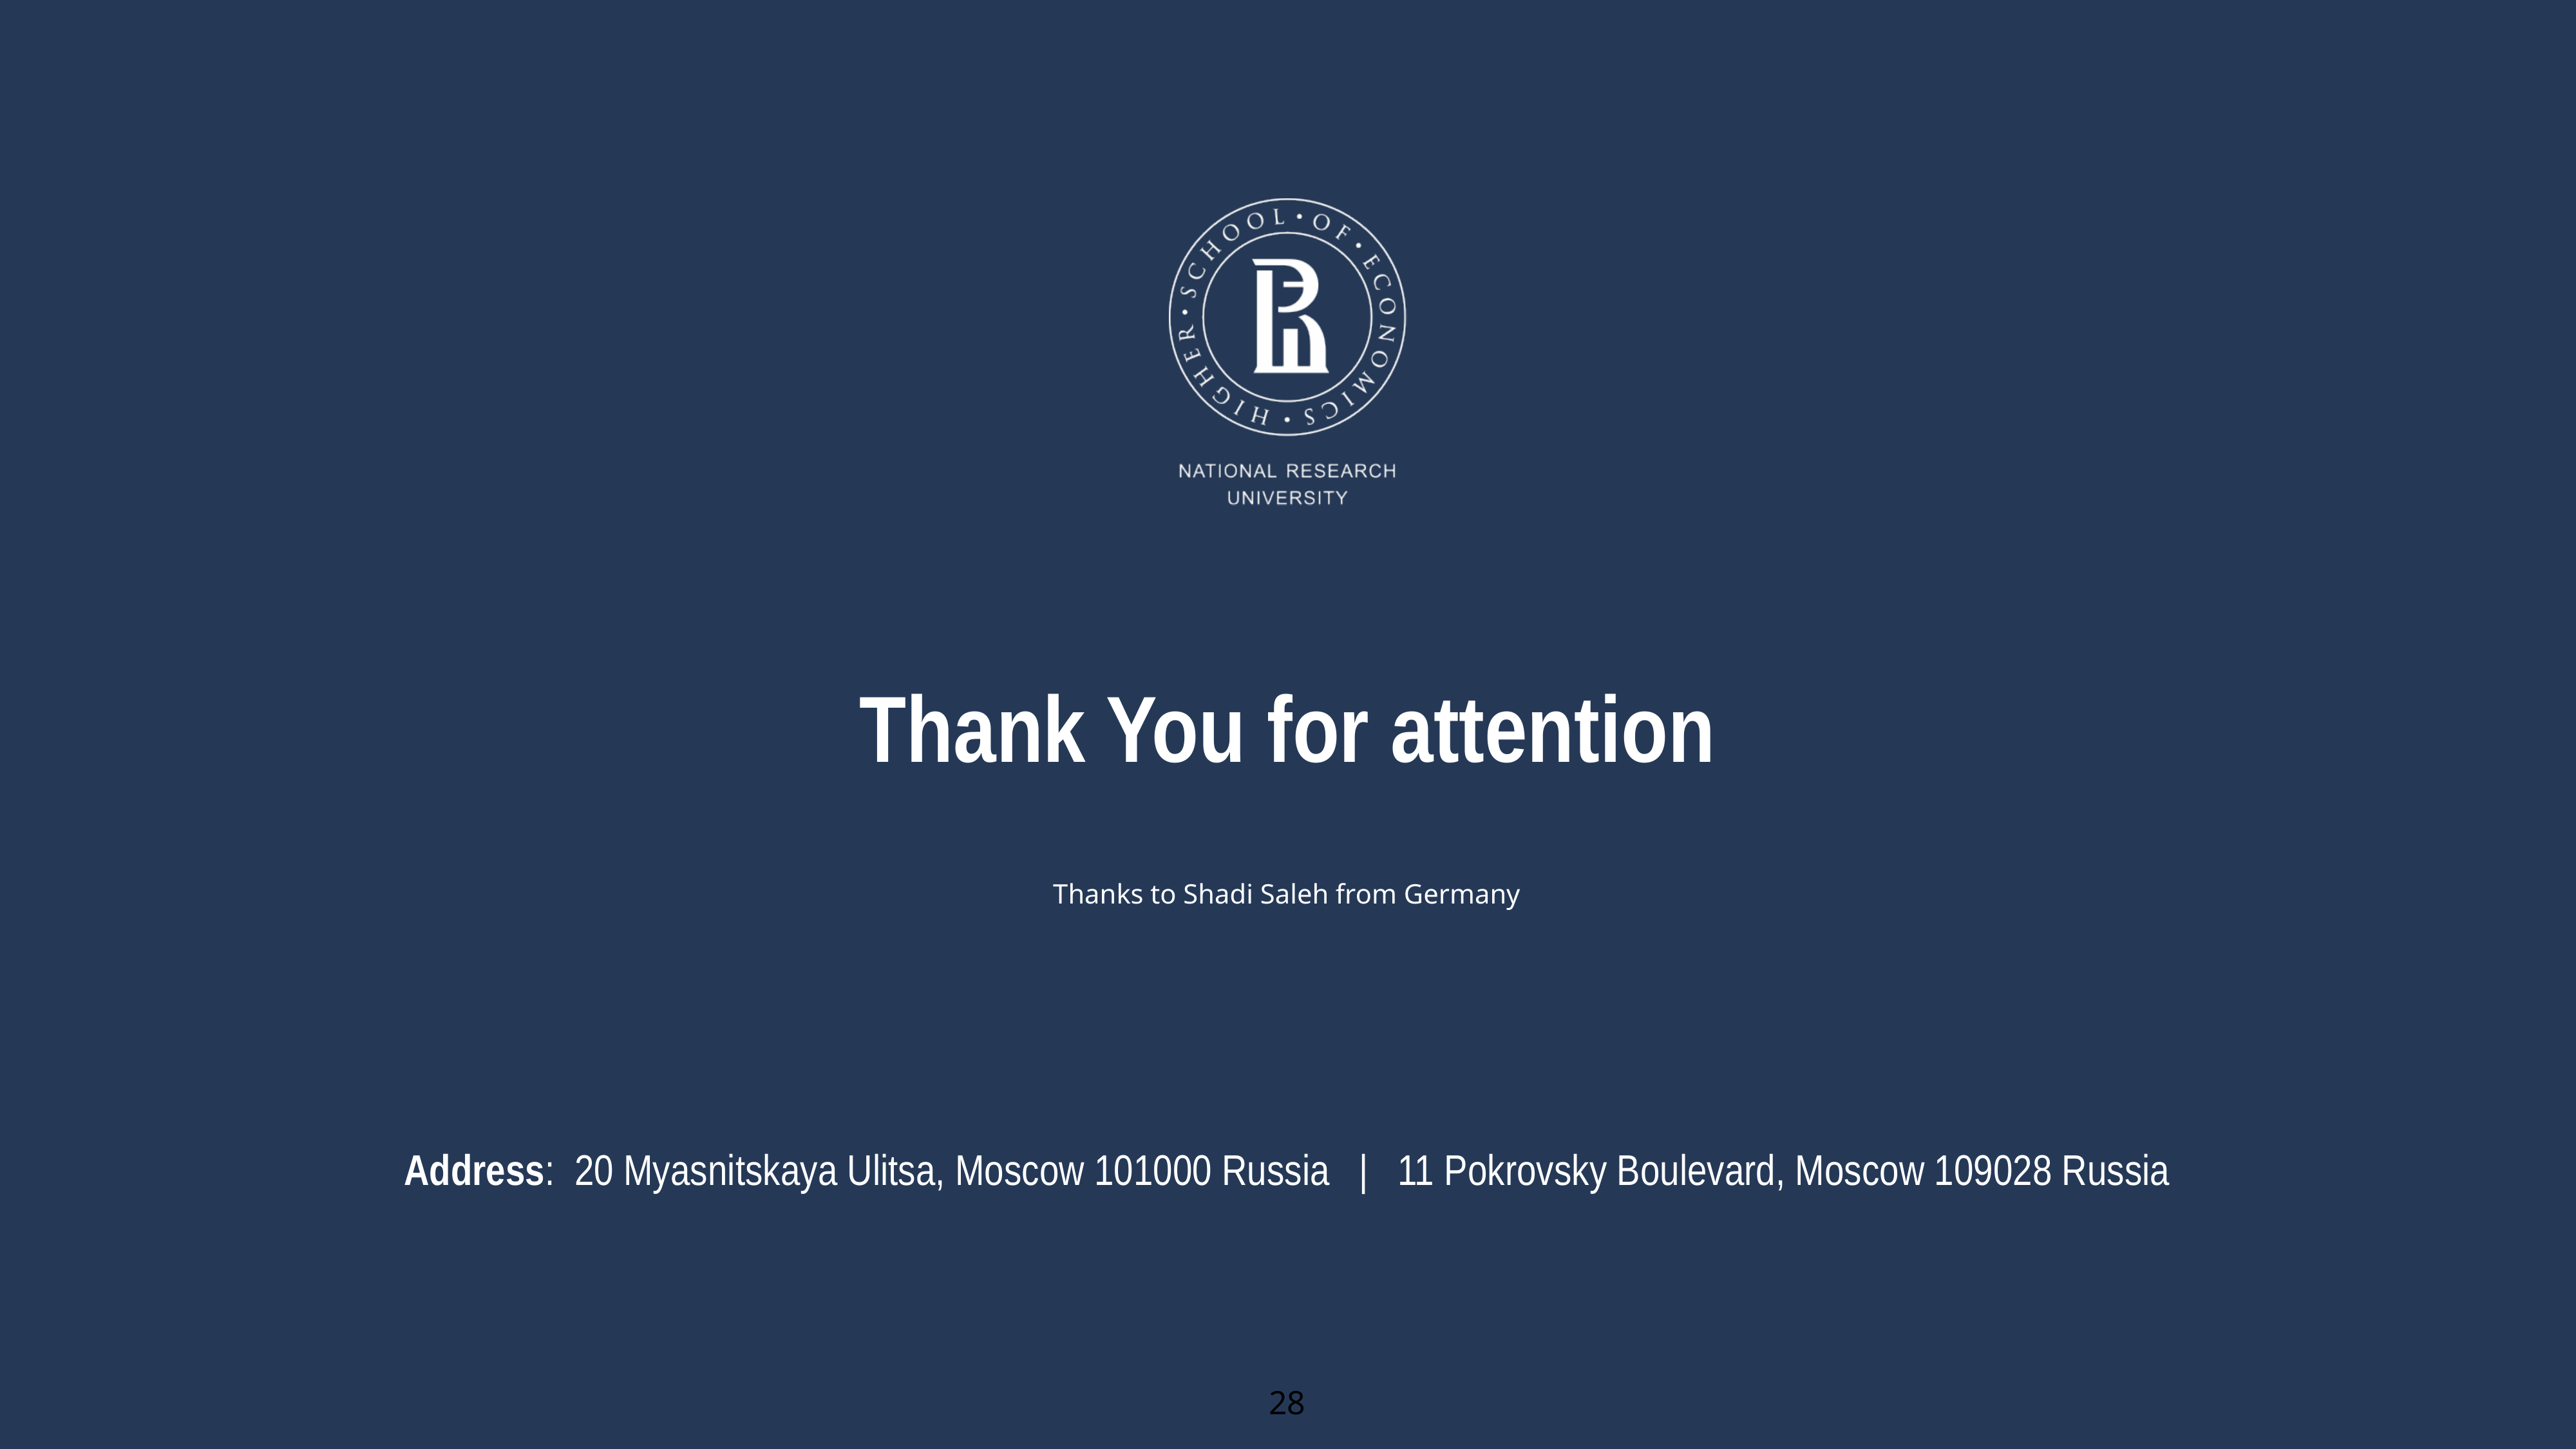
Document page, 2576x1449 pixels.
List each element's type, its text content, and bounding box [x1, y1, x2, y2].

slide_number 28 [1260, 1374, 1314, 1429]
text_box Thanks to Shadi Saleh from Germany [865, 869, 1708, 917]
text_box Address: 20 Myasnitskaya Ulitsa, Moscow 101000 Russia | 11 Pokrovsky Boulevard, Moscow 109028 Russia [381, 1135, 2195, 1202]
text_box Thank You for attention [800, 660, 1776, 788]
picture [1169, 198, 1407, 506]
